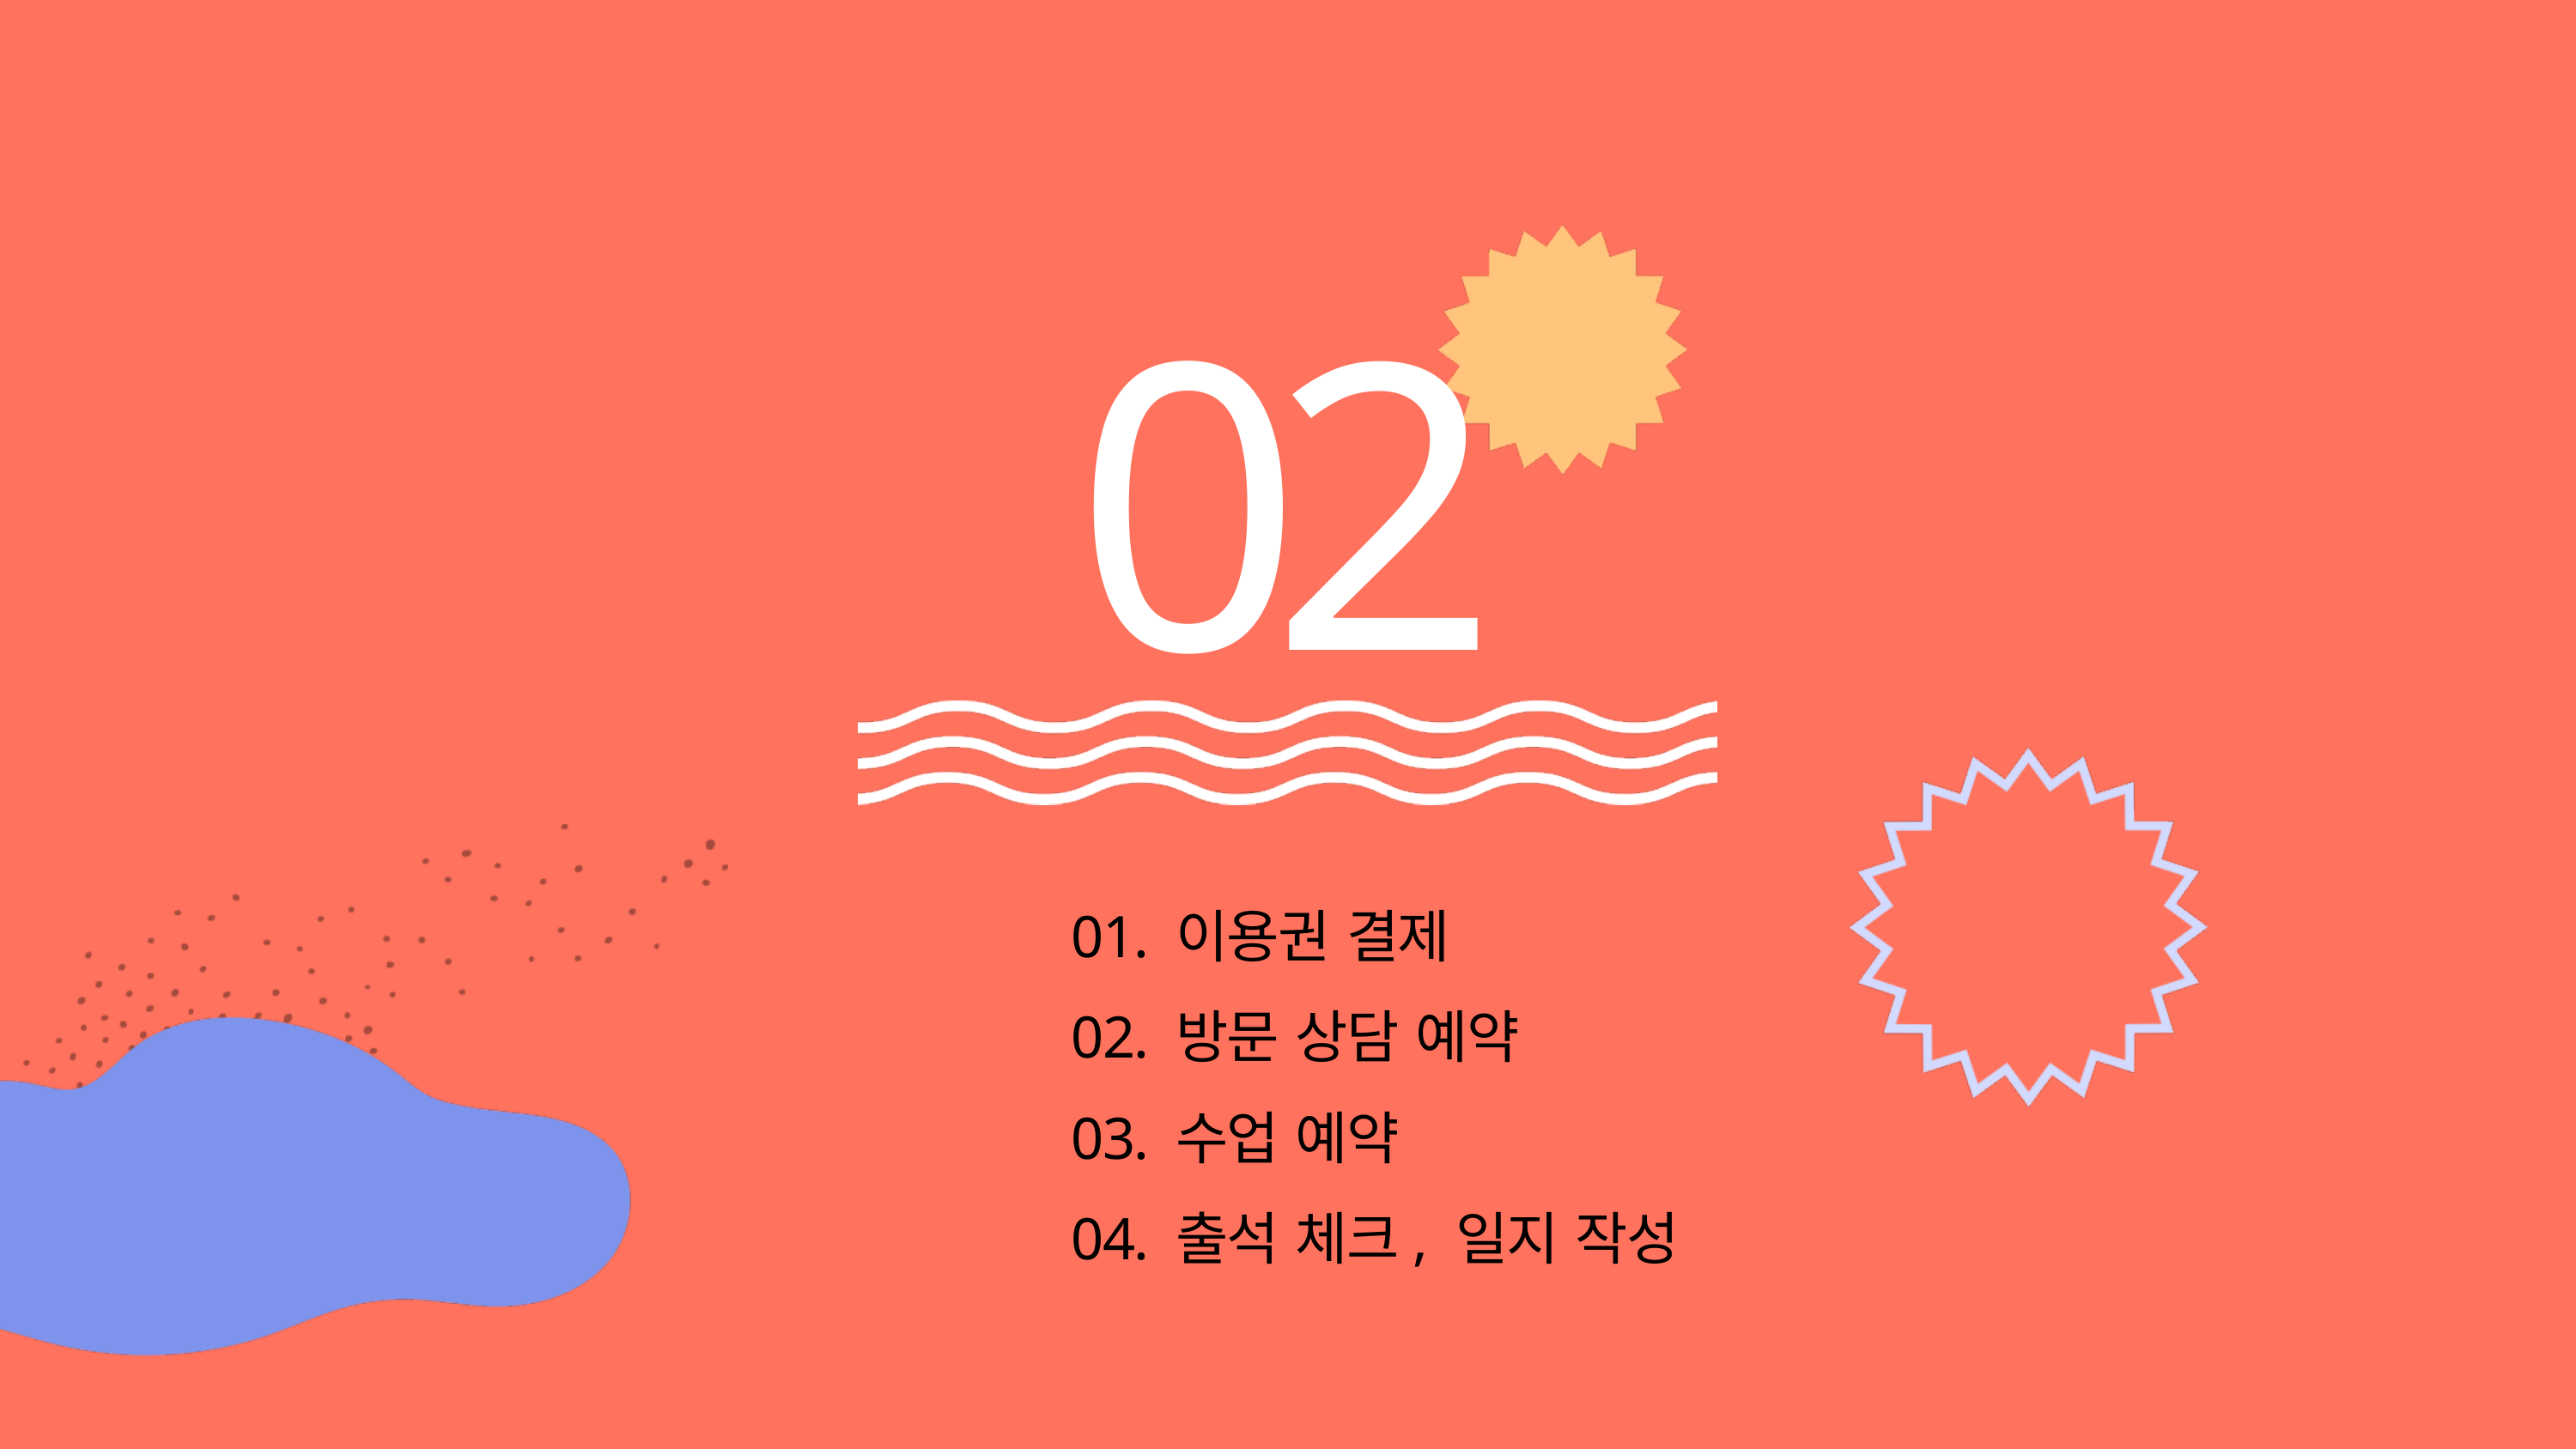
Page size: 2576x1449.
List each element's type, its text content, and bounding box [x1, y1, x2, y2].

text_box 02 [978, 154, 1596, 700]
picture [0, 824, 729, 1356]
picture [1845, 745, 2210, 1109]
text_box 01. 이용권 결제 02. 방문 상담 예약 03. 수업 예약 04. 출석 체크, 일지 작성 [1071, 876, 1702, 1263]
picture [858, 700, 1718, 805]
picture [1436, 223, 1689, 476]
